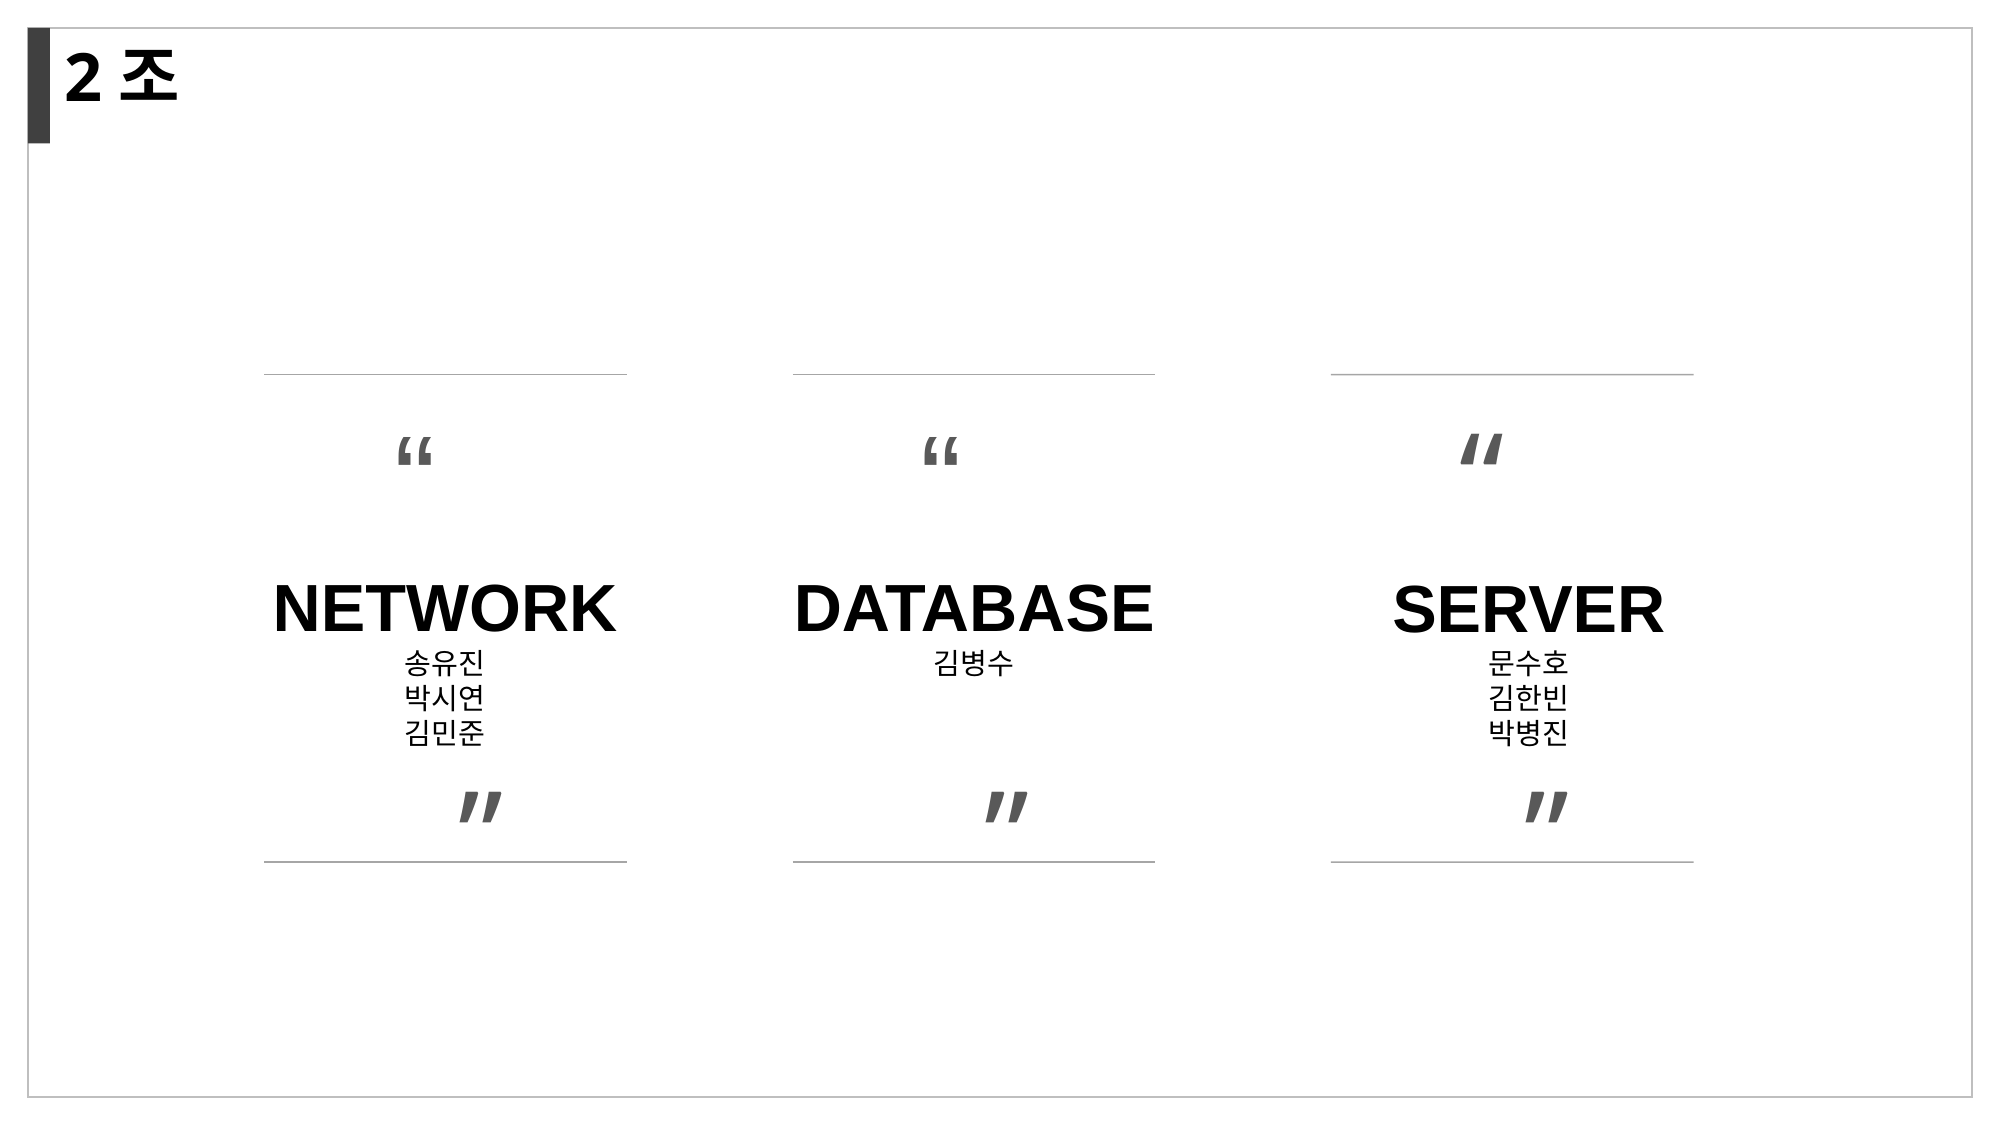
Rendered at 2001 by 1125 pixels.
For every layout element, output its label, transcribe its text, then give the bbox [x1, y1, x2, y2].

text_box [1331, 374, 1871, 916]
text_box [805, 374, 1331, 916]
text_box 2조 [49, 27, 847, 123]
text_box [27, 27, 51, 144]
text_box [91, 374, 805, 916]
text_box [27, 27, 1973, 1098]
